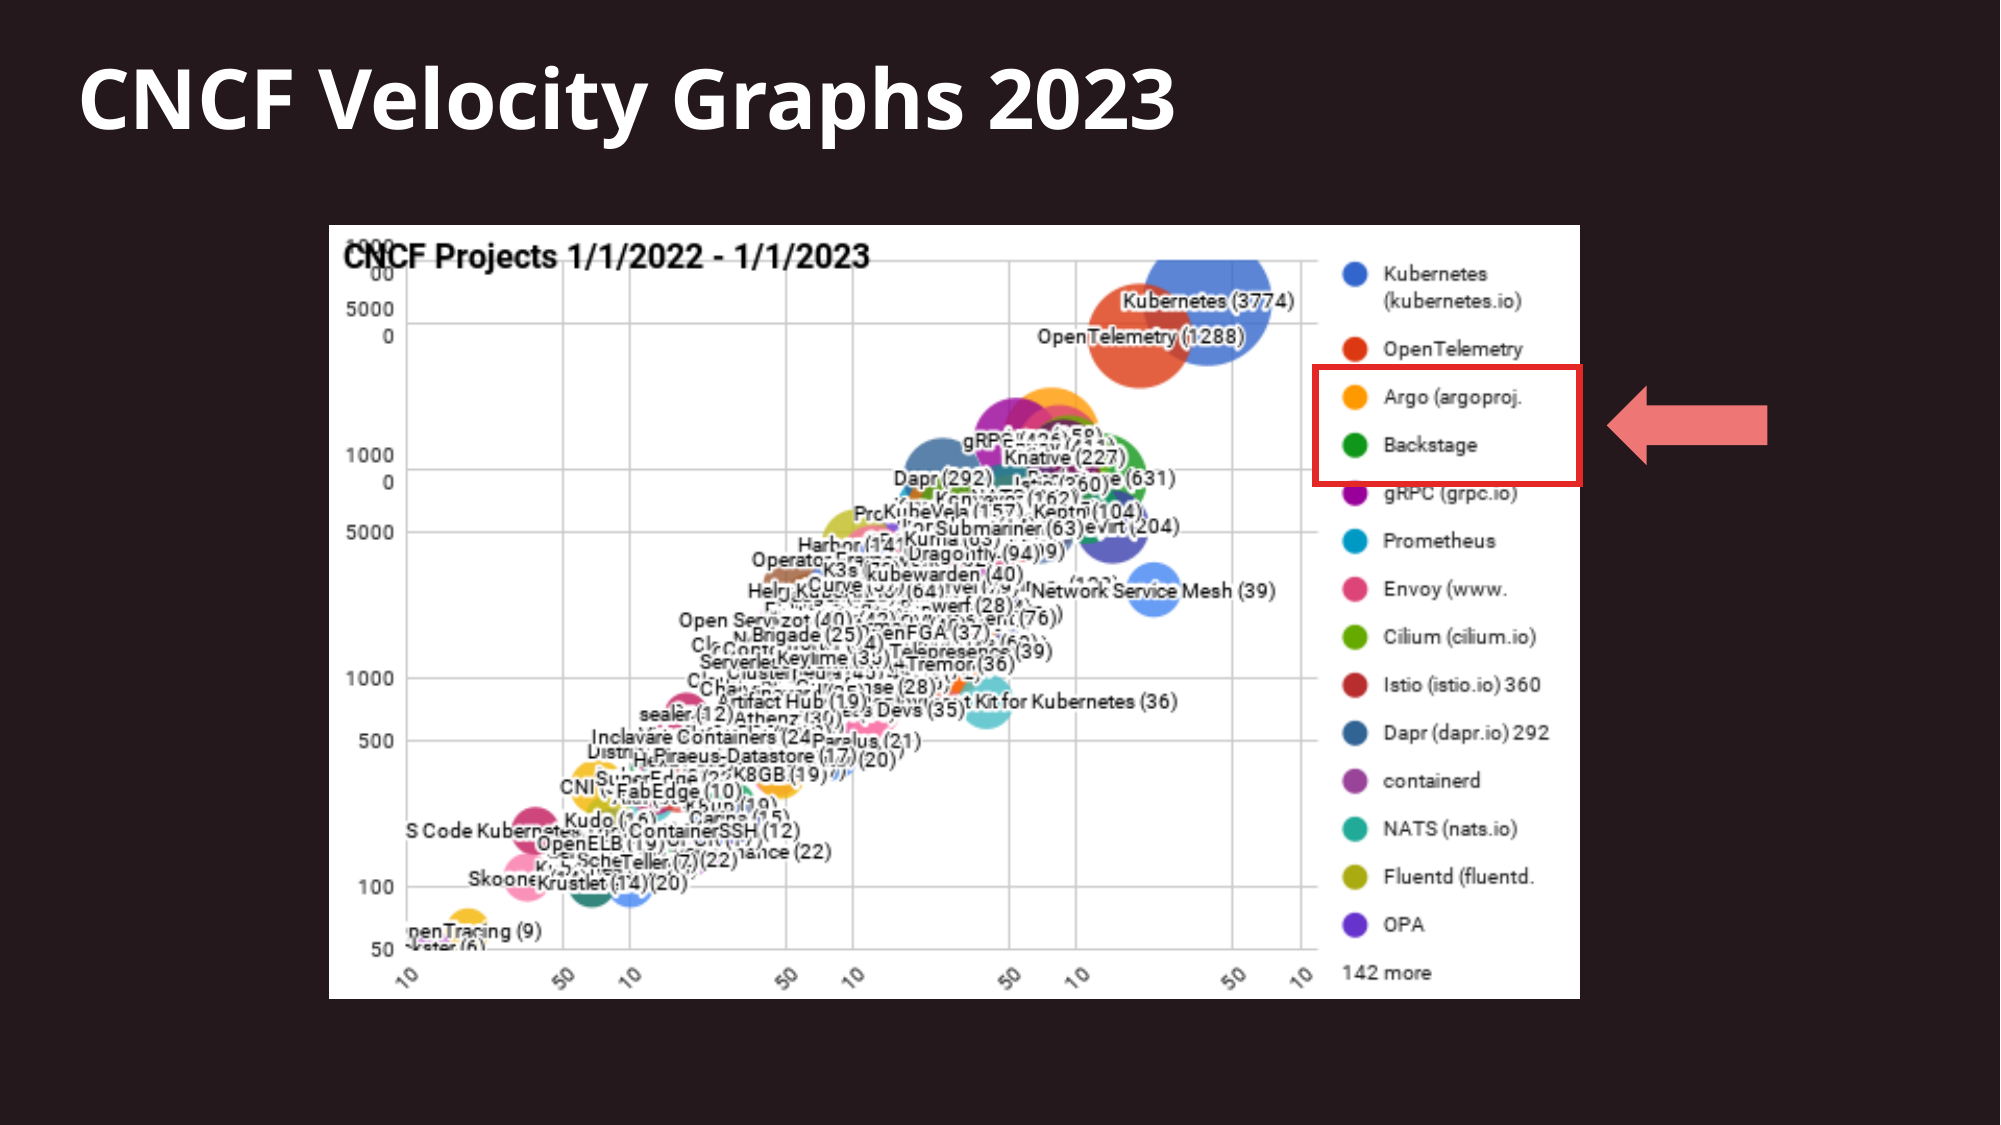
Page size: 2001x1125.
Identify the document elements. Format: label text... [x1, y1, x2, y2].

text_box [1605, 383, 1769, 468]
text_box CNCF Velocity Graphs 2023 [62, 50, 1938, 156]
picture [329, 225, 1580, 999]
